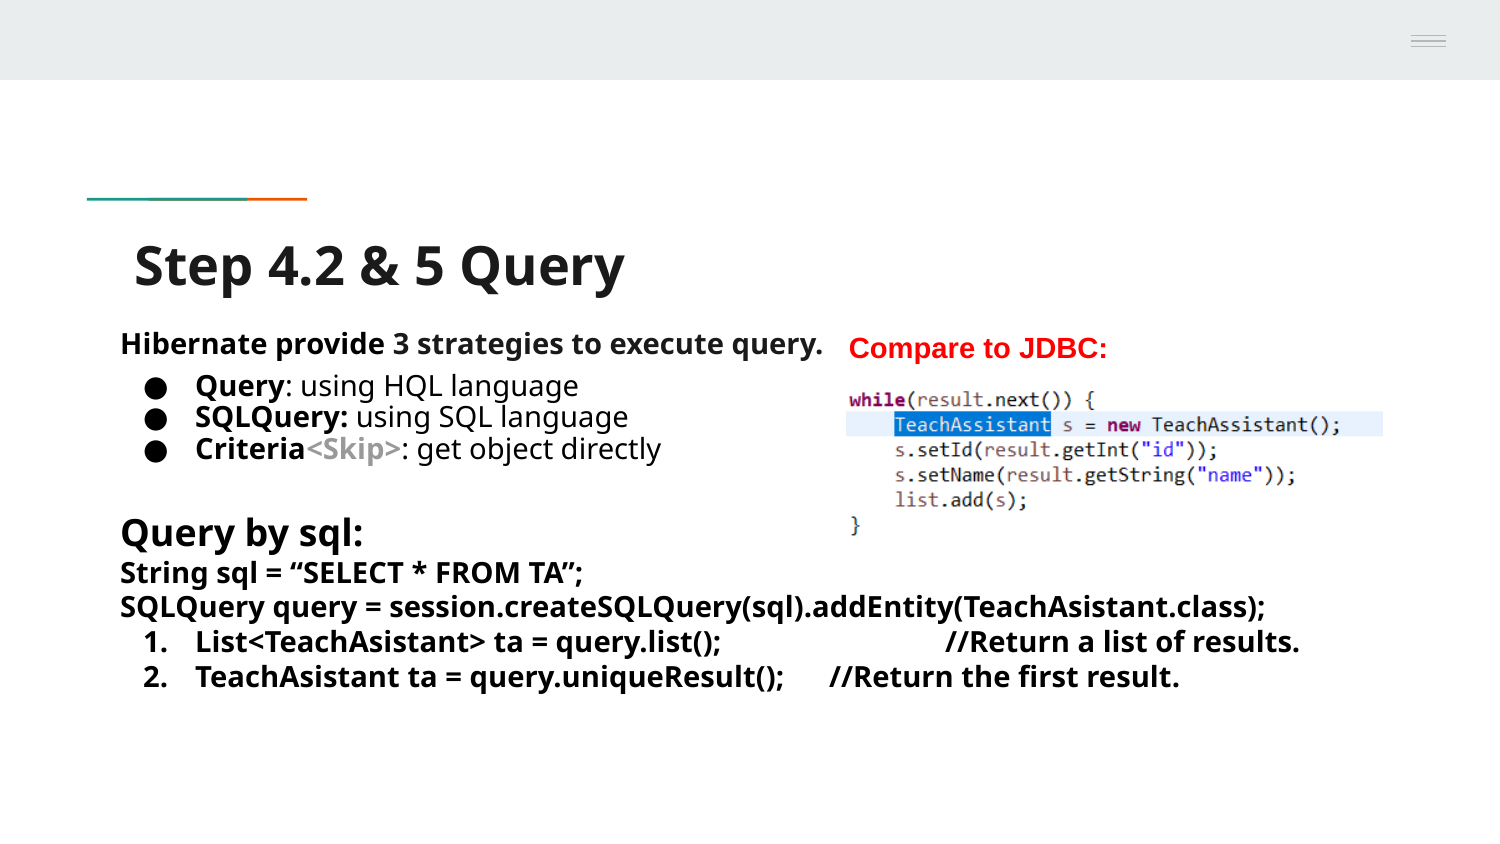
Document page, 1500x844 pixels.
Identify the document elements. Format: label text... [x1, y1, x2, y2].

title Step 4.2 & 5 Query [119, 216, 1201, 305]
text_box Compare to JDBC: [833, 314, 1136, 379]
list Hibernate provide 3 strategies to execute query. Query: using HQL language SQLQuery: using SQL language Criteria<Skip>: get object directly Query by sql: String sql = “SELECT * FROM TA”; SQLQuery query = session.createSQLQuery(sql).addEntity(TeachAsistant.class); List<TeachAsistant> ta = query.list(); //Return a list of results. TeachAsistant ta = query.uniqueResult(); //Return the first result. [105, 314, 1463, 759]
picture [846, 375, 1383, 543]
